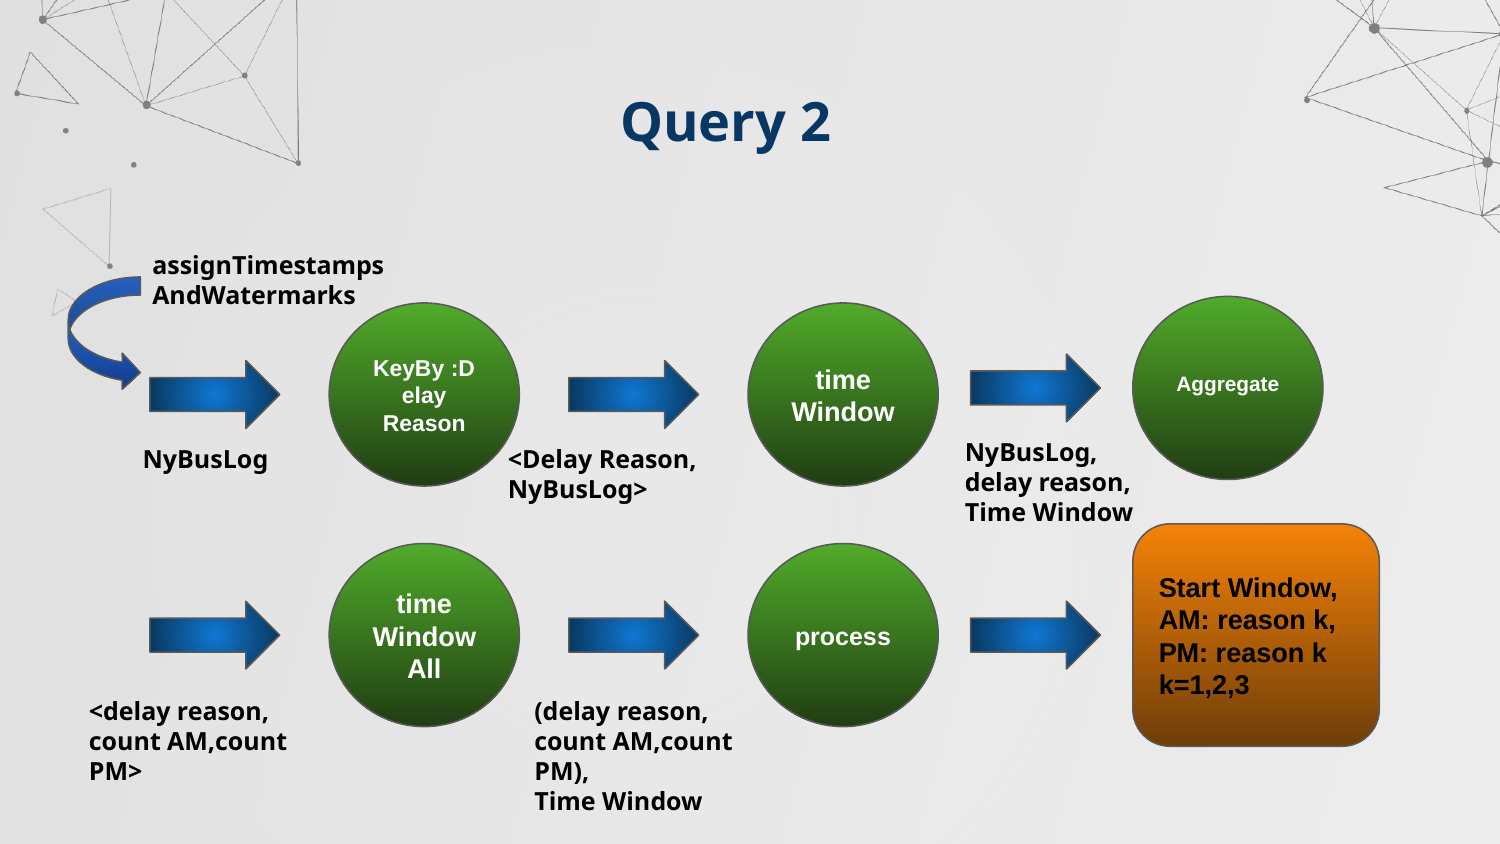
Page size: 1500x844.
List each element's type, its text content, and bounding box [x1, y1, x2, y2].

text_box process [748, 543, 939, 727]
text_box (delay reason, count AM,count PM), Time Window [519, 680, 802, 769]
text_box [68, 277, 141, 390]
text_box time WindowAll [329, 543, 520, 727]
text_box [970, 354, 1101, 421]
text_box assignTimestamps AndWatermarks [137, 234, 402, 359]
text_box [568, 601, 699, 669]
text_box Aggregate [1132, 296, 1323, 480]
text_box NyBusLog [127, 428, 302, 488]
text_box Start Window, AM: reason k, PM: reason k k=1,2,3 [1132, 523, 1380, 747]
text_box [970, 601, 1101, 669]
text_box <Delay Reason, NyBusLog> [492, 428, 775, 488]
text_box [568, 360, 699, 428]
text_box NyBusLog, delay reason, Time Window [949, 421, 1179, 547]
text_box time Window [748, 302, 939, 487]
title Query 2 [88, 72, 1364, 160]
text_box <delay reason, count AM,count PM> [73, 680, 356, 769]
text_box KeyBy :Delay Reason [329, 302, 520, 487]
text_box [149, 360, 280, 428]
picture [0, 0, 1500, 844]
text_box [149, 601, 280, 669]
